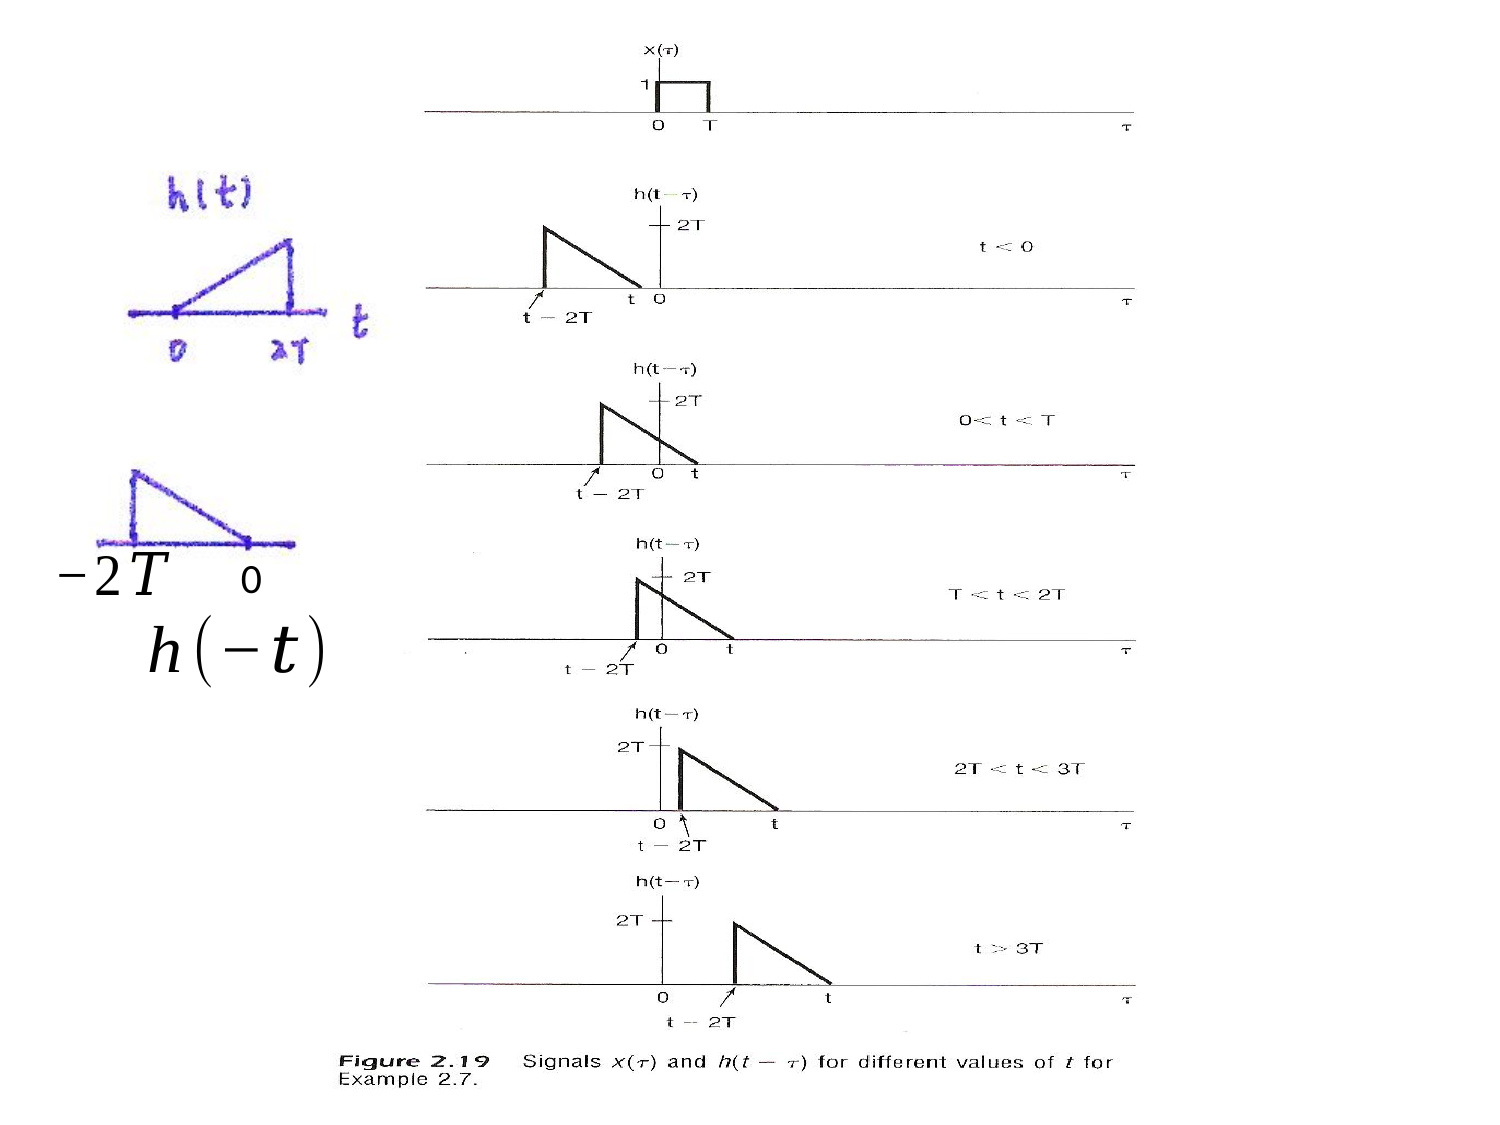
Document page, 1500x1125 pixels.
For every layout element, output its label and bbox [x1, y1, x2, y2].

picture [100, 30, 1152, 1095]
text_box [52, 455, 324, 610]
